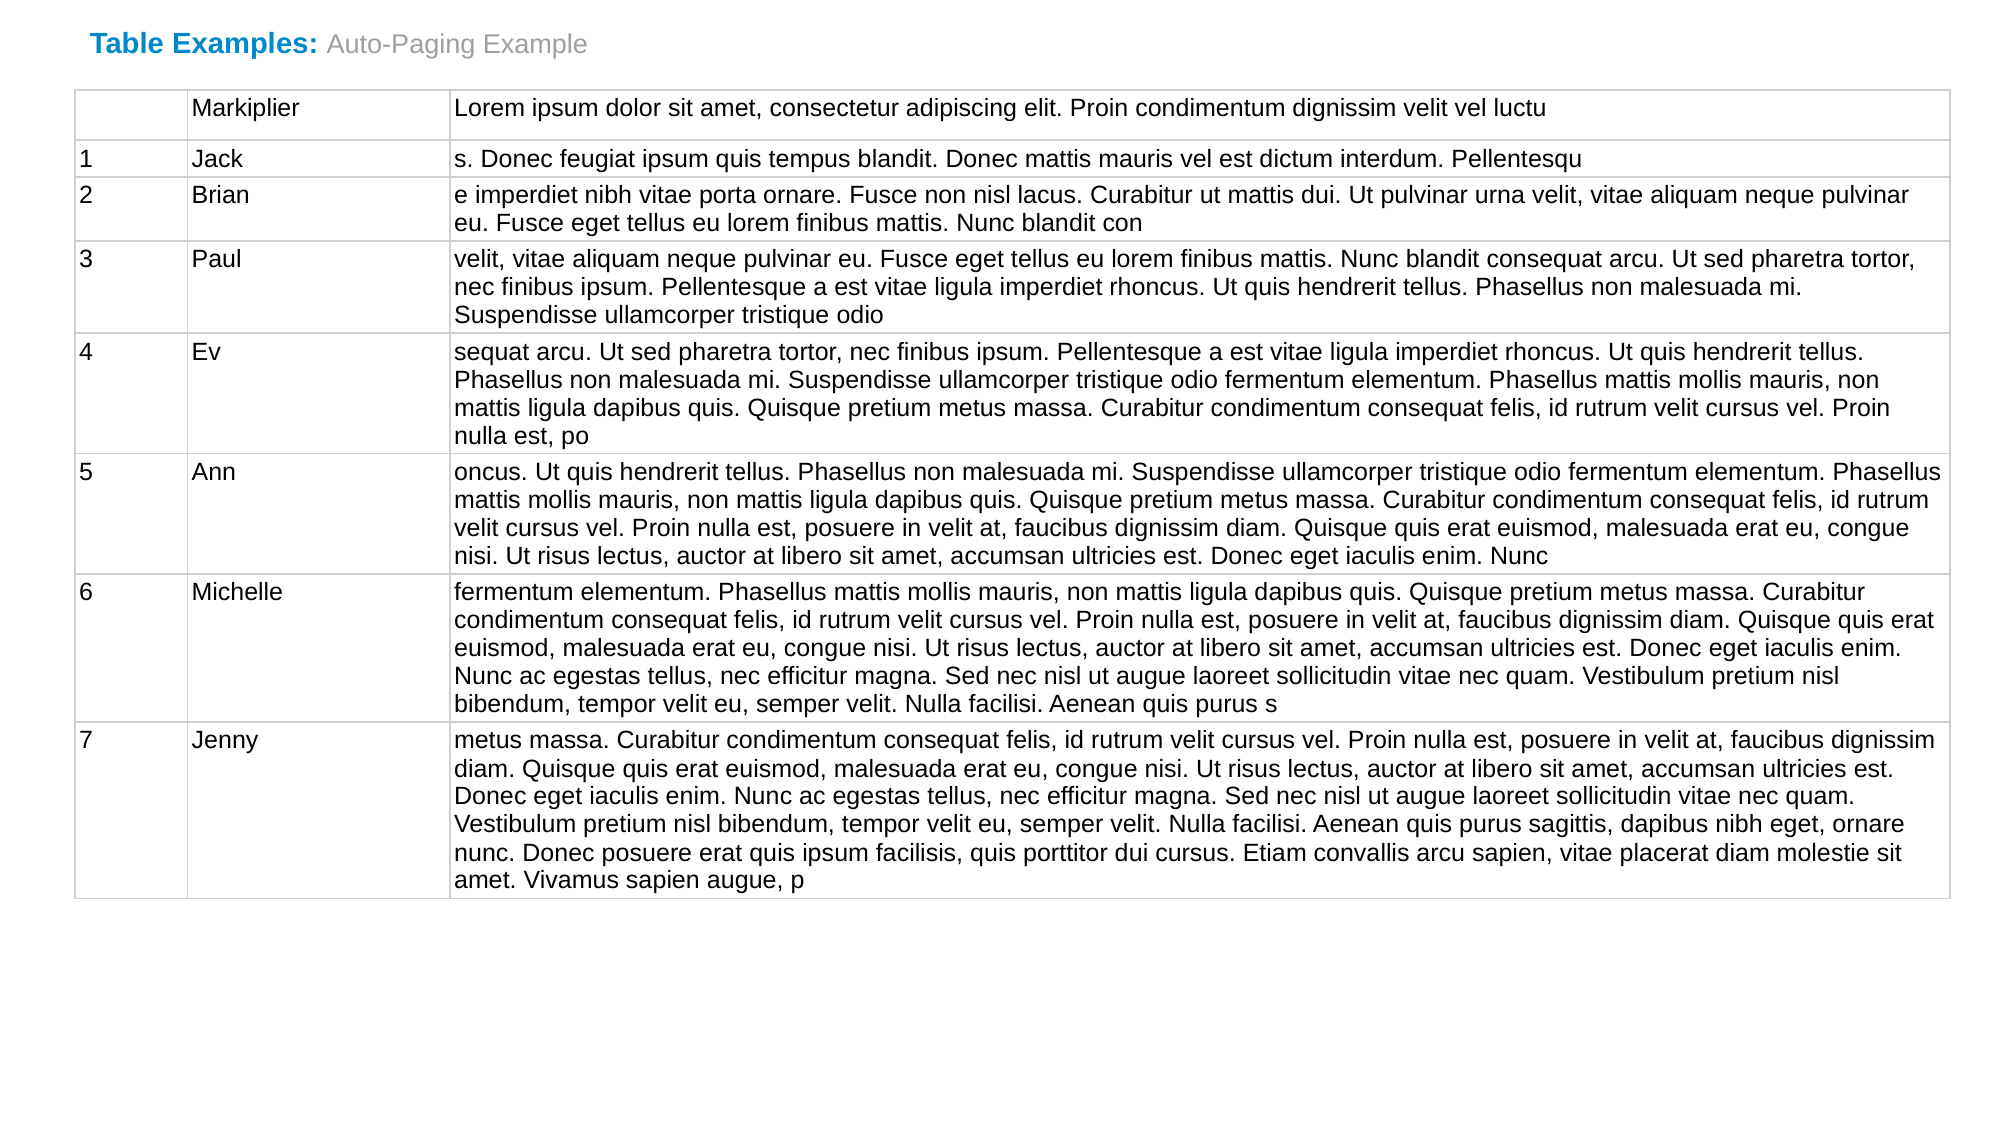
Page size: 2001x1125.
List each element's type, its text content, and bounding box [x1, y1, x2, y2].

table_cell metus massa. Curabitur condimentum consequat felis, id rutrum velit cursus vel. Proin nulla est, posuere in velit at, faucibus dignissim diam. Quisque quis erat euismod, malesuada erat eu, congue nisi. Ut risus lectus, auctor at libero sit amet, accumsan ultricies est. Donec eget iaculis enim. Nunc ac egestas tellus, nec efficitur magna. Sed nec nisl ut augue laoreet sollicitudin vitae nec quam. Vestibulum pretium nisl bibendum, tempor velit eu, semper velit. Nulla facilisi. Aenean quis purus sagittis, dapibus nibh eget, ornare nunc. Donec posuere erat quis ipsum facilisis, quis porttitor dui cursus. Etiam convallis arcu sapien, vitae placerat diam molestie sit amet. Vivamus sapien augue, p [451, 723, 1949, 898]
table_cell velit, vitae aliquam neque pulvinar eu. Fusce eget tellus eu lorem finibus mattis. Nunc blandit consequat arcu. Ut sed pharetra tortor, nec finibus ipsum. Pellentesque a est vitae ligula imperdiet rhoncus. Ut quis hendrerit tellus. Phasellus non malesuada mi. Suspendisse ullamcorper tristique odio [451, 242, 1949, 332]
table_cell Michelle [188, 575, 449, 721]
table_cell Jenny [188, 723, 449, 898]
table_header Lorem ipsum dolor sit amet, consectetur adipiscing elit. Proin condimentum dignissim velit vel luctu [451, 91, 1949, 139]
table_cell Brian [188, 178, 449, 240]
table_cell fermentum elementum. Phasellus mattis mollis mauris, non mattis ligula dapibus quis. Quisque pretium metus massa. Curabitur condimentum consequat felis, id rutrum velit cursus vel. Proin nulla est, posuere in velit at, faucibus dignissim diam. Quisque quis erat euismod, malesuada erat eu, congue nisi. Ut risus lectus, auctor at libero sit amet, accumsan ultricies est. Donec eget iaculis enim. Nunc ac egestas tellus, nec efficitur magna. Sed nec nisl ut augue laoreet sollicitudin vitae nec quam. Vestibulum pretium nisl bibendum, tempor velit eu, semper velit. Nulla facilisi. Aenean quis purus s [451, 575, 1949, 721]
table_cell sequat arcu. Ut sed pharetra tortor, nec finibus ipsum. Pellentesque a est vitae ligula imperdiet rhoncus. Ut quis hendrerit tellus. Phasellus non malesuada mi. Suspendisse ullamcorper tristique odio fermentum elementum. Phasellus mattis mollis mauris, non mattis ligula dapibus quis. Quisque pretium metus massa. Curabitur condimentum consequat felis, id rutrum velit cursus vel. Proin nulla est, po [451, 334, 1949, 453]
table_cell Jack [188, 141, 449, 176]
table_cell 5 [76, 454, 187, 573]
table_cell 2 [76, 178, 187, 240]
table_cell 4 [76, 334, 187, 453]
table_cell 1 [76, 141, 187, 176]
table_cell 6 [76, 575, 187, 721]
table_cell e imperdiet nibh vitae porta ornare. Fusce non nisl lacus. Curabitur ut mattis dui. Ut pulvinar urna velit, vitae aliquam neque pulvinar eu. Fusce eget tellus eu lorem finibus mattis. Nunc blandit con [451, 178, 1949, 240]
table_header Markiplier [188, 91, 449, 139]
table_cell Ev [188, 334, 449, 453]
table_cell 3 [76, 242, 187, 332]
table_cell 7 [76, 723, 187, 898]
text_box Table Examples: Auto-Paging Example [74, 19, 1875, 65]
table_cell Paul [188, 242, 449, 332]
table_cell oncus. Ut quis hendrerit tellus. Phasellus non malesuada mi. Suspendisse ullamcorper tristique odio fermentum elementum. Phasellus mattis mollis mauris, non mattis ligula dapibus quis. Quisque pretium metus massa. Curabitur condimentum consequat felis, id rutrum velit cursus vel. Proin nulla est, posuere in velit at, faucibus dignissim diam. Quisque quis erat euismod, malesuada erat eu, congue nisi. Ut risus lectus, auctor at libero sit amet, accumsan ultricies est. Donec eget iaculis enim. Nunc [451, 454, 1949, 573]
table_header [76, 91, 187, 139]
table_cell Ann [188, 454, 449, 573]
table_cell s. Donec feugiat ipsum quis tempus blandit. Donec mattis mauris vel est dictum interdum. Pellentesqu [451, 141, 1949, 176]
